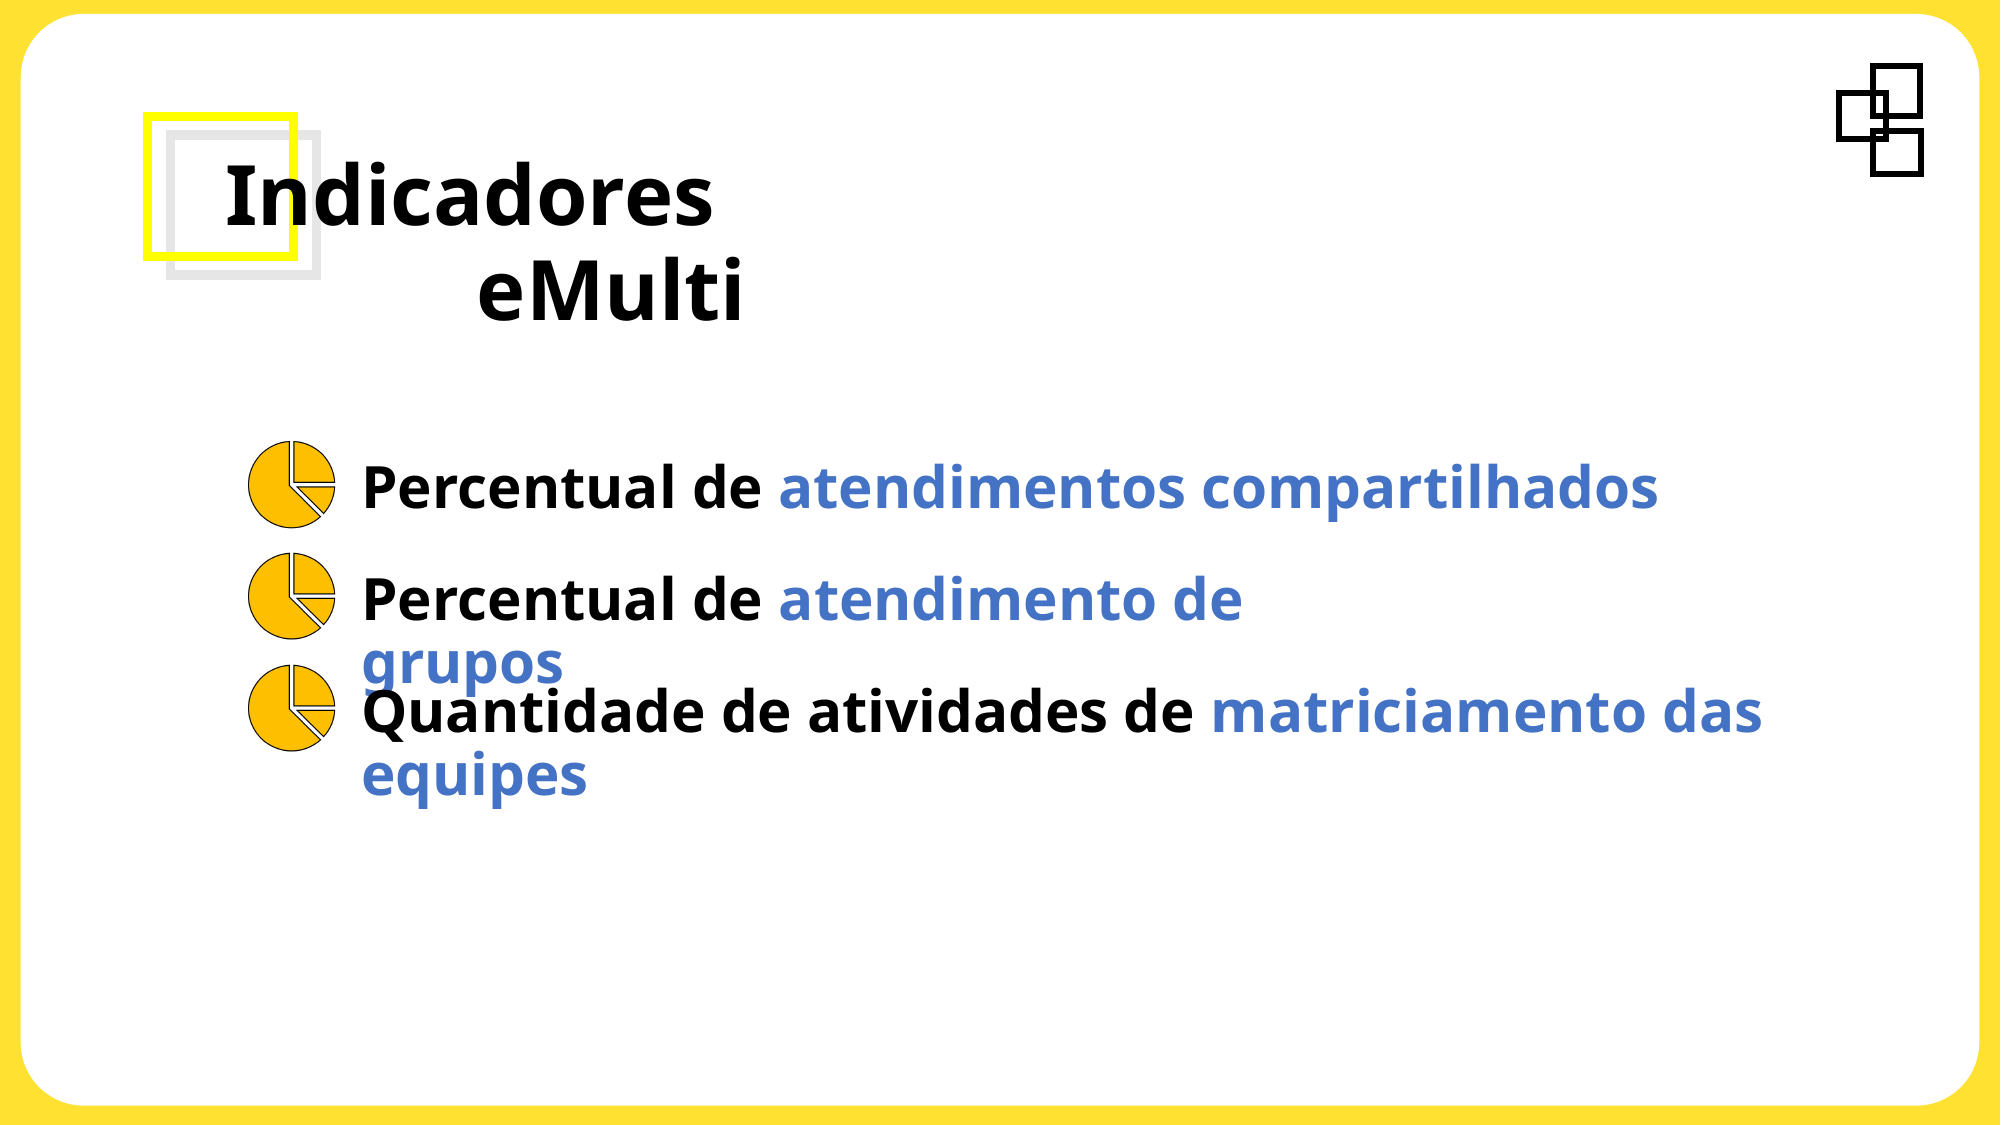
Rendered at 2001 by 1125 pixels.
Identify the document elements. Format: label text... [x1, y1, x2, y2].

text_box Indicadores [210, 134, 892, 250]
text_box Percentual de atendimento de grupos [346, 562, 1476, 660]
picture [237, 654, 346, 762]
picture [237, 430, 346, 539]
text_box Percentual de atendimentos compartilhados [346, 450, 1700, 548]
picture [237, 542, 346, 650]
text_box Quantidade de atividades de matriciamento das equipes [346, 674, 1779, 772]
text_box eMulti [462, 250, 762, 345]
